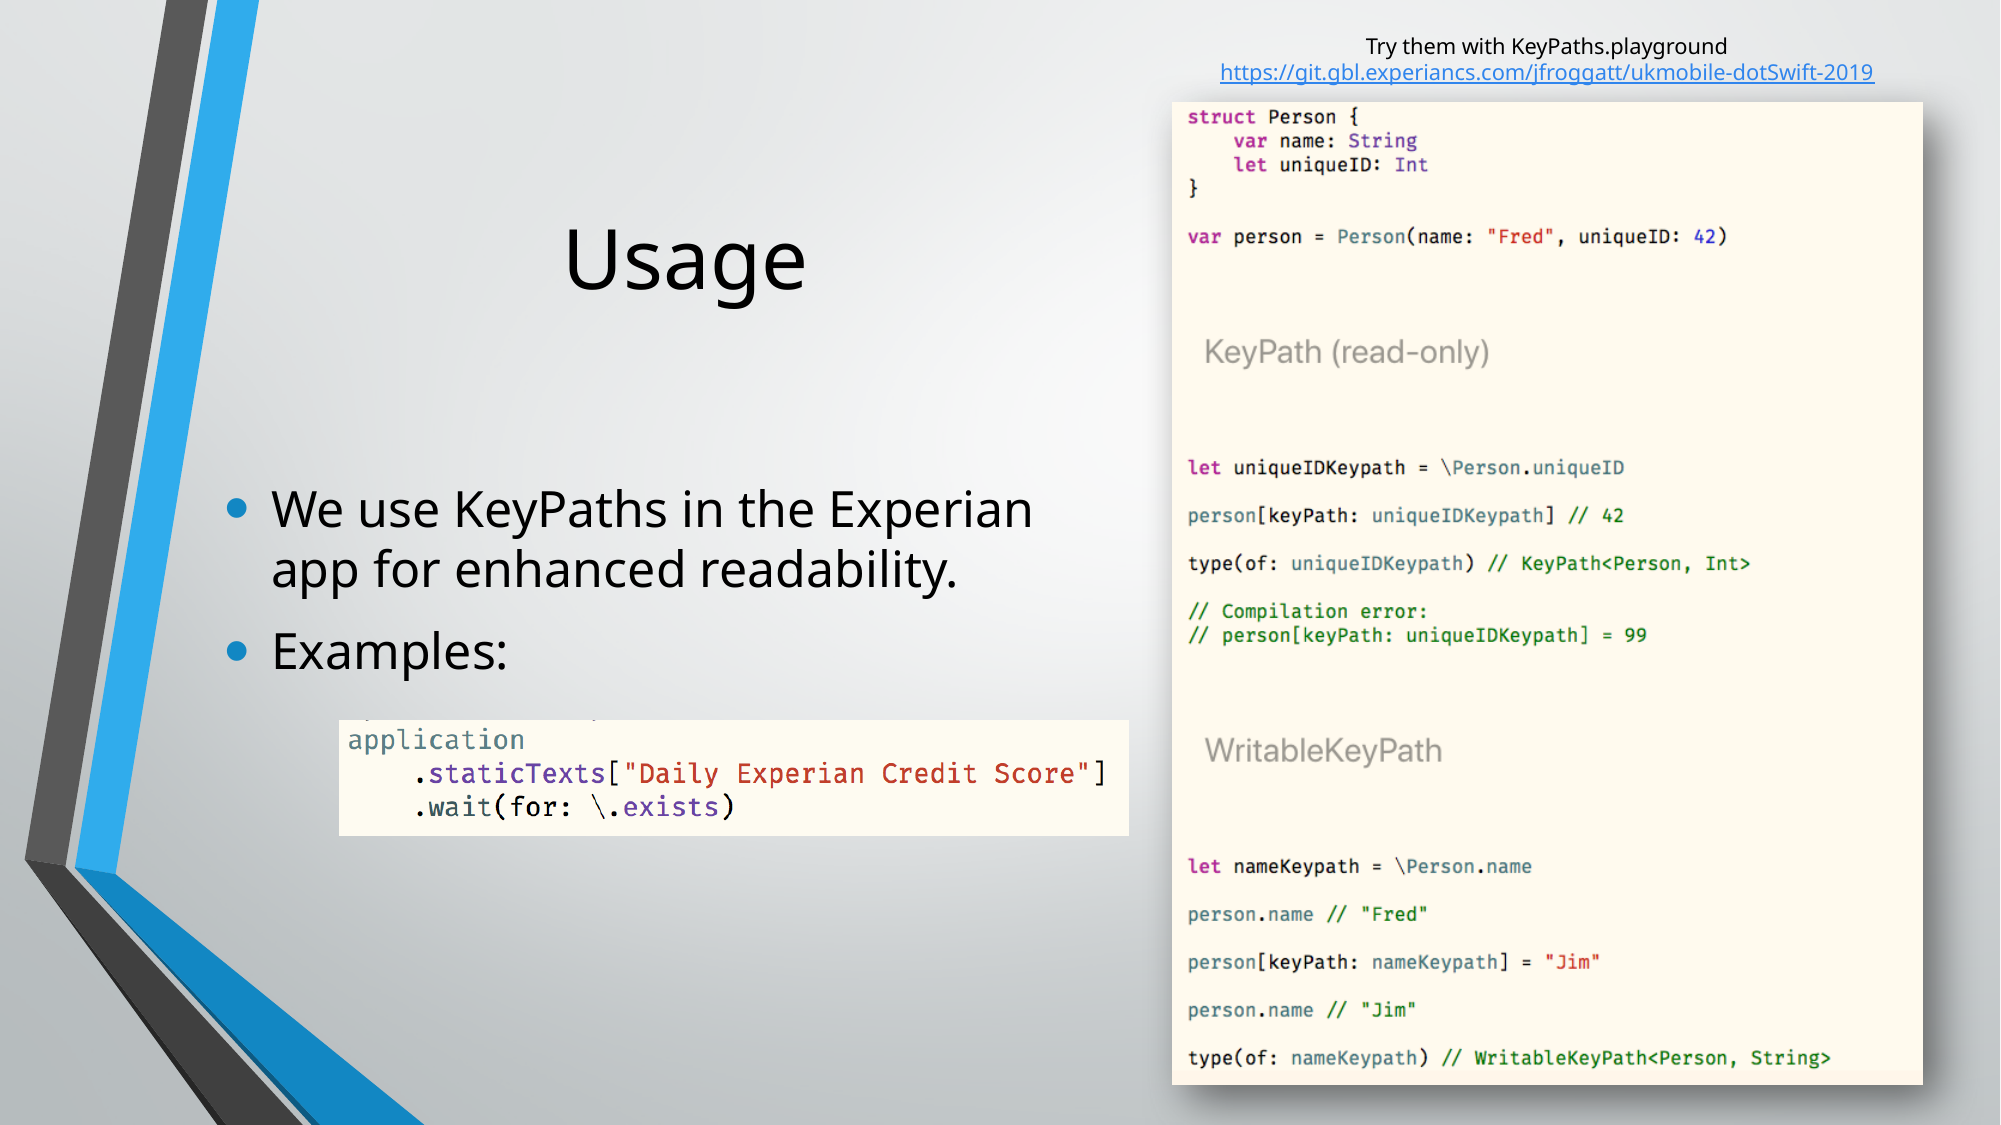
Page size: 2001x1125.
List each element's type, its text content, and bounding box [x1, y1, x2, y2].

title Usage [243, 112, 1128, 400]
text_box Try them with KeyPaths.playground https://git.gbl.experiancs.com/jfroggatt/ukmobile-dotSwift-2019 [1205, 24, 1890, 96]
picture [1172, 102, 1923, 1086]
picture [339, 719, 1129, 837]
list We use KeyPaths in the Experian app for enhanced readability. Examples: [209, 437, 1128, 720]
